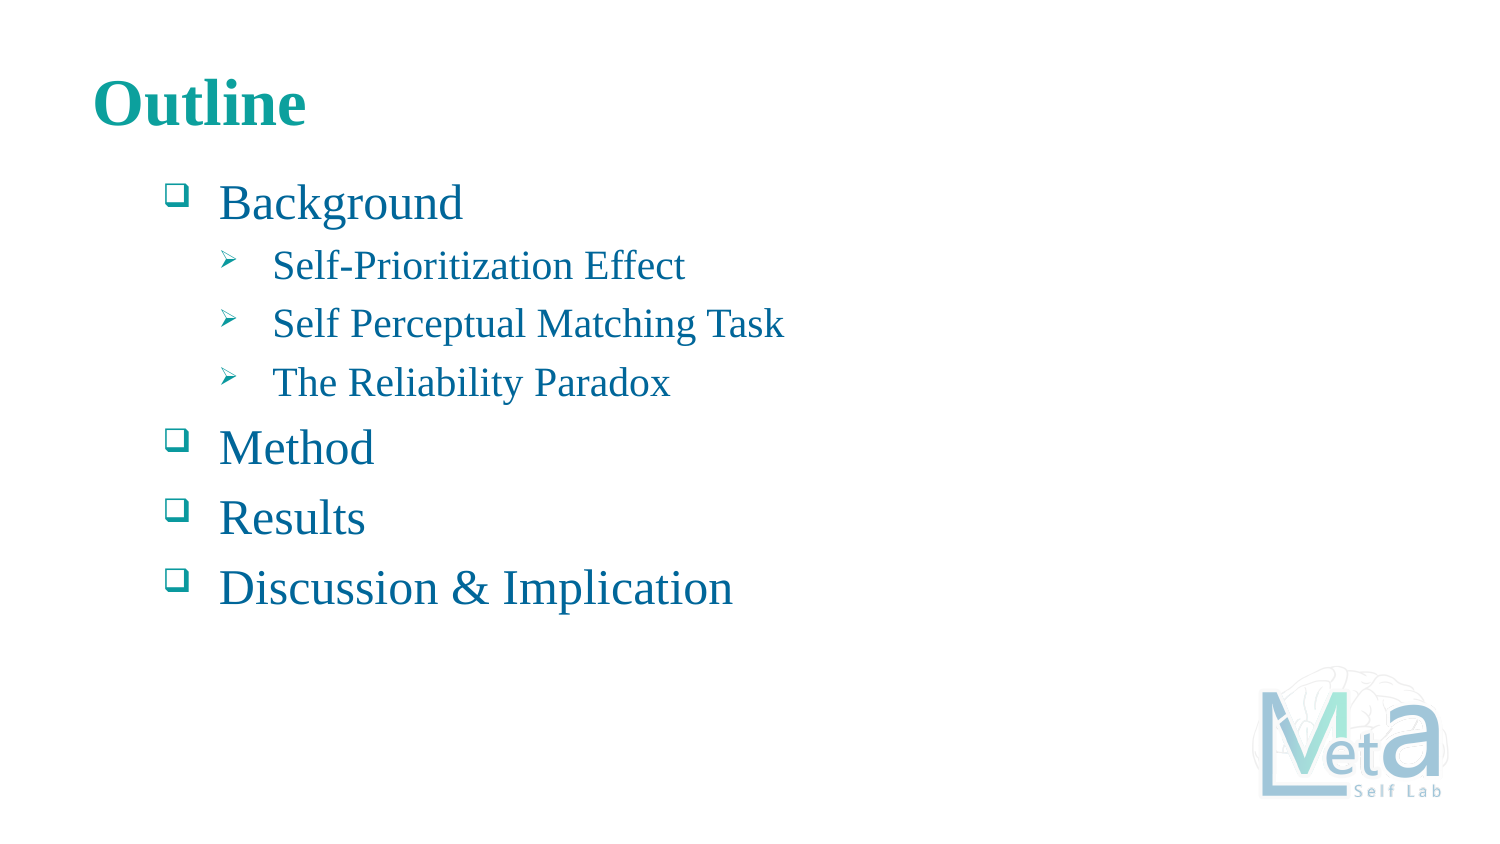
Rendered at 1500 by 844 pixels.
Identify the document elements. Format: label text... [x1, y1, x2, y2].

picture [1116, 599, 1500, 844]
text_box Outline [77, 51, 323, 147]
text_box Background Self-Prioritization Effect Self Perceptual Matching Task The Reliability Paradox Method Results Discussion & Implication [147, 161, 1296, 767]
